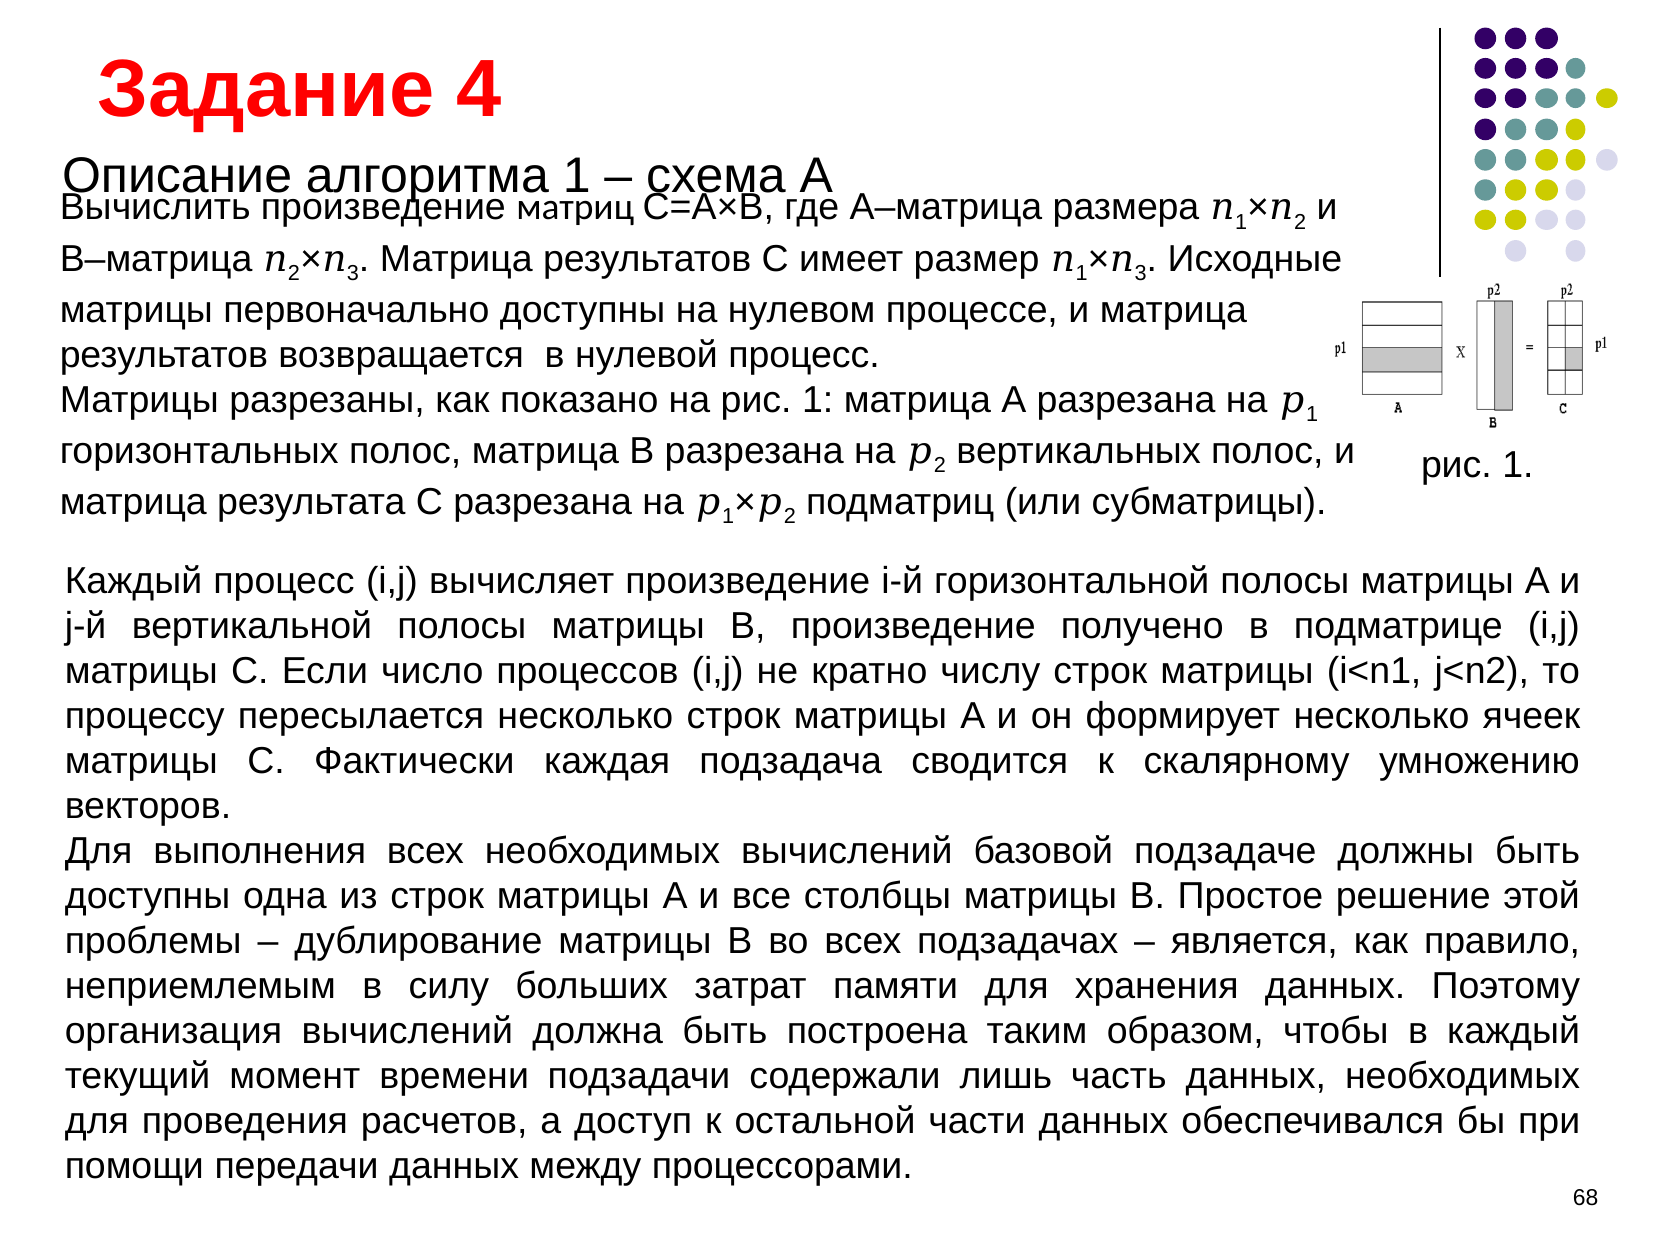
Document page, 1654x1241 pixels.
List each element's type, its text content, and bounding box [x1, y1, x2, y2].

text_box рис. 1. [1405, 441, 1561, 493]
text_box Описание алгоритма 1 – схема А [47, 135, 856, 211]
text_box ‹#› [1507, 1175, 1614, 1218]
text_box Задание 4 [82, 0, 1236, 141]
text_box Каждый процесс (i,j) вычисляет произведение i-й горизонтальной полосы матрицы A и j-й вертикальной полосы матрицы B, произведение получено в подматрице (i,j) матрицы C. Если число процессов (i,j) не кратно числу строк матрицы (i<n1, j<n2), то процессу пересылается несколько строк матрицы A и он формирует несколько ячеек матрицы С. Фактически каждая подзадача сводится к скалярному умножению векторов. Для выполнения всех необходимых вычислений базовой подзадаче должны быть доступны одна из строк матрицы A и все столбцы матрицы B. Простое решение этой проблемы – дублирование матрицы B во всех подзадачах – является, как правило, неприемлемым в силу больших затрат памяти для хранения данных. Поэтому организация вычислений должна быть построена таким образом, чтобы в каждый текущий момент времени подзадачи содержали лишь часть данных, необходимых для проведения расчетов, а доступ к остальной части данных обеспечивался бы при помощи передачи данных между процессорами. [49, 548, 1597, 1194]
text_box Вычислить произведение матриц С=А×В, где А–матрица размера 𝑛1×𝑛2 и В–матрица 𝑛2×𝑛3. Матрица результатов С имеет размер 𝑛1×𝑛3. Исходные матрицы первоначально доступны на нулевом процессе, и матрица результатов возвращается в нулевой процесс. Матрицы разрезаны, как показано на рис. 1: матрица А разрезана на 𝑝1 горизонтальных полос, матрица В разрезана на 𝑝2 вертикальных полос, и матрица результата C разрезана на 𝑝1×𝑝2 подматриц (или субматрицы). [44, 174, 1382, 536]
picture [1322, 277, 1610, 433]
